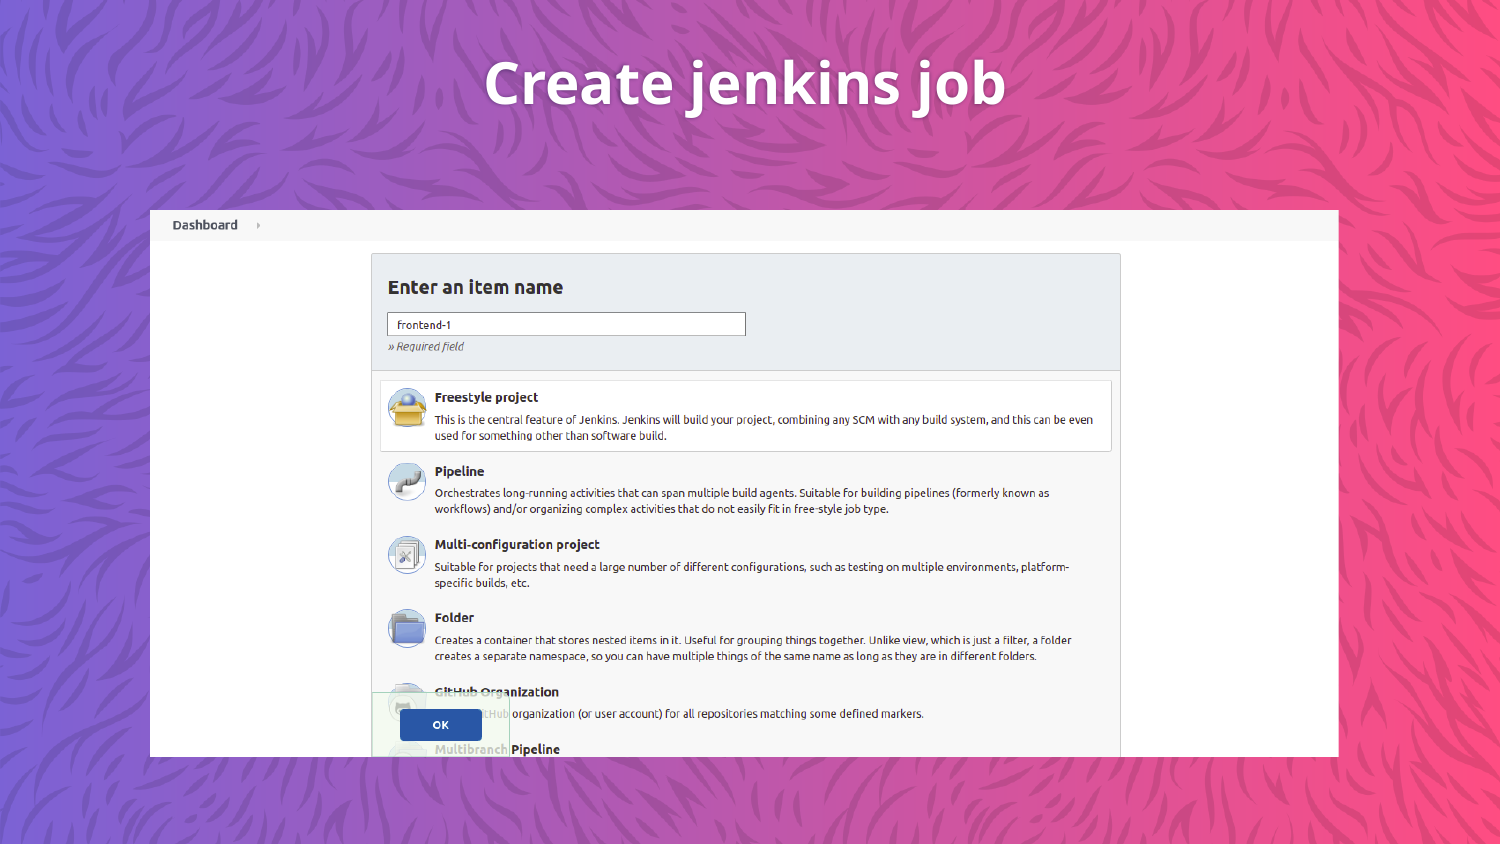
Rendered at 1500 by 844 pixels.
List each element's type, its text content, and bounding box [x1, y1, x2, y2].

picture [0, 0, 1500, 844]
title Create jenkins job [73, 0, 1418, 117]
